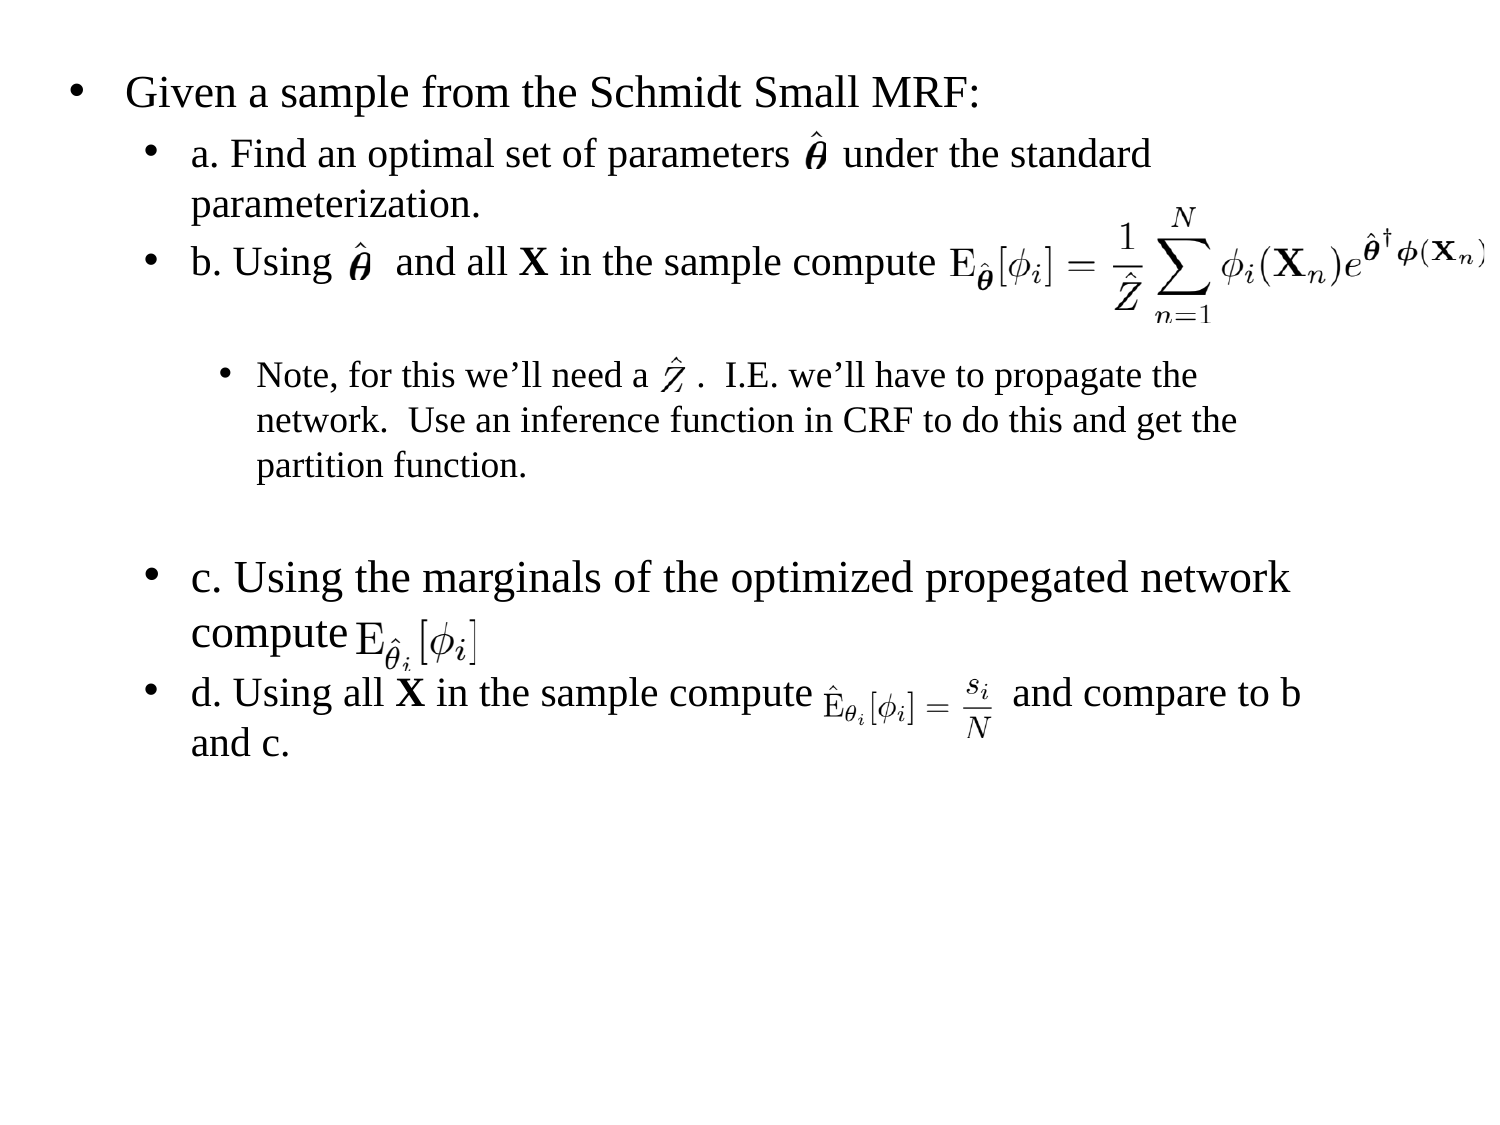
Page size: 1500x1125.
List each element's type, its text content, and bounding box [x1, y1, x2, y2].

picture [355, 619, 476, 672]
picture [948, 206, 1485, 323]
picture [349, 240, 371, 280]
picture [823, 678, 992, 738]
picture [804, 130, 827, 170]
text_box Given a sample from the Schmidt Small MRF: a. Find an optimal set of parameters under the standard parameterization. b. Using and all X in the sample compute Note, for this we’ll need a . I.E. we’ll have to propagate the network. Use an inference function in CRF to do this and get the partition function. c. Using the marginals of the optimized propegated network compute d. Using all X in the sample compute and compare to b and c. [53, 54, 1334, 699]
picture [659, 356, 686, 392]
